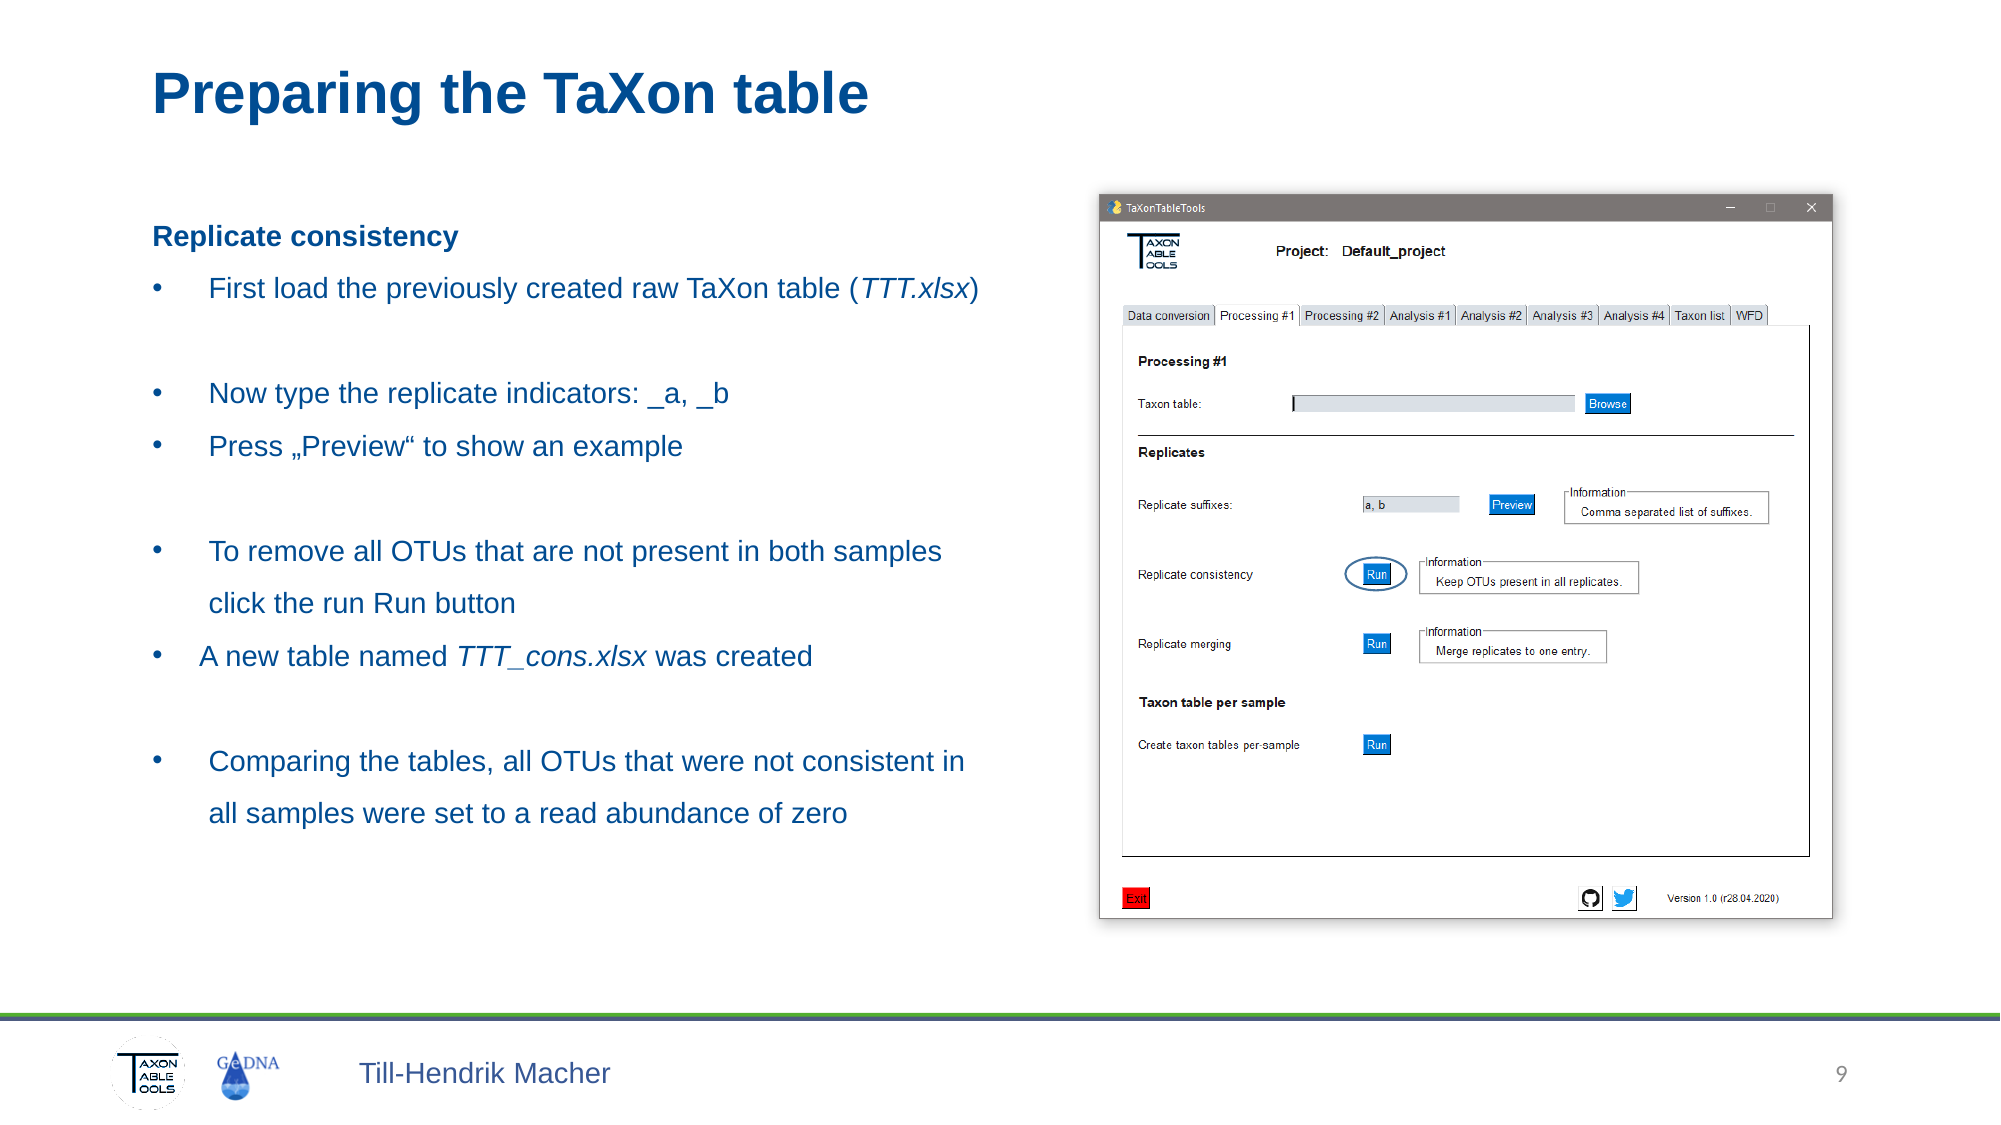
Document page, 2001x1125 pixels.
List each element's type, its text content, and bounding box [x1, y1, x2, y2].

text_box 9 [1412, 1042, 1863, 1103]
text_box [110, 1035, 635, 1110]
text_box Preparing the TaXon table [137, 0, 1863, 189]
picture [1072, 172, 1863, 953]
text_box Replicate consistency First load the previously created raw TaXon table (TTT.xlsx) Now type the replicate indicators: _a, _b Press „Preview“ to show an example To remove all OTUs that are not present in both samples click the run Run button A new table named TTT_cons.xlsx was created Comparing the tables, all OTUs that were not consistent in all samples were set to a read abundance of zero [137, 192, 1000, 989]
